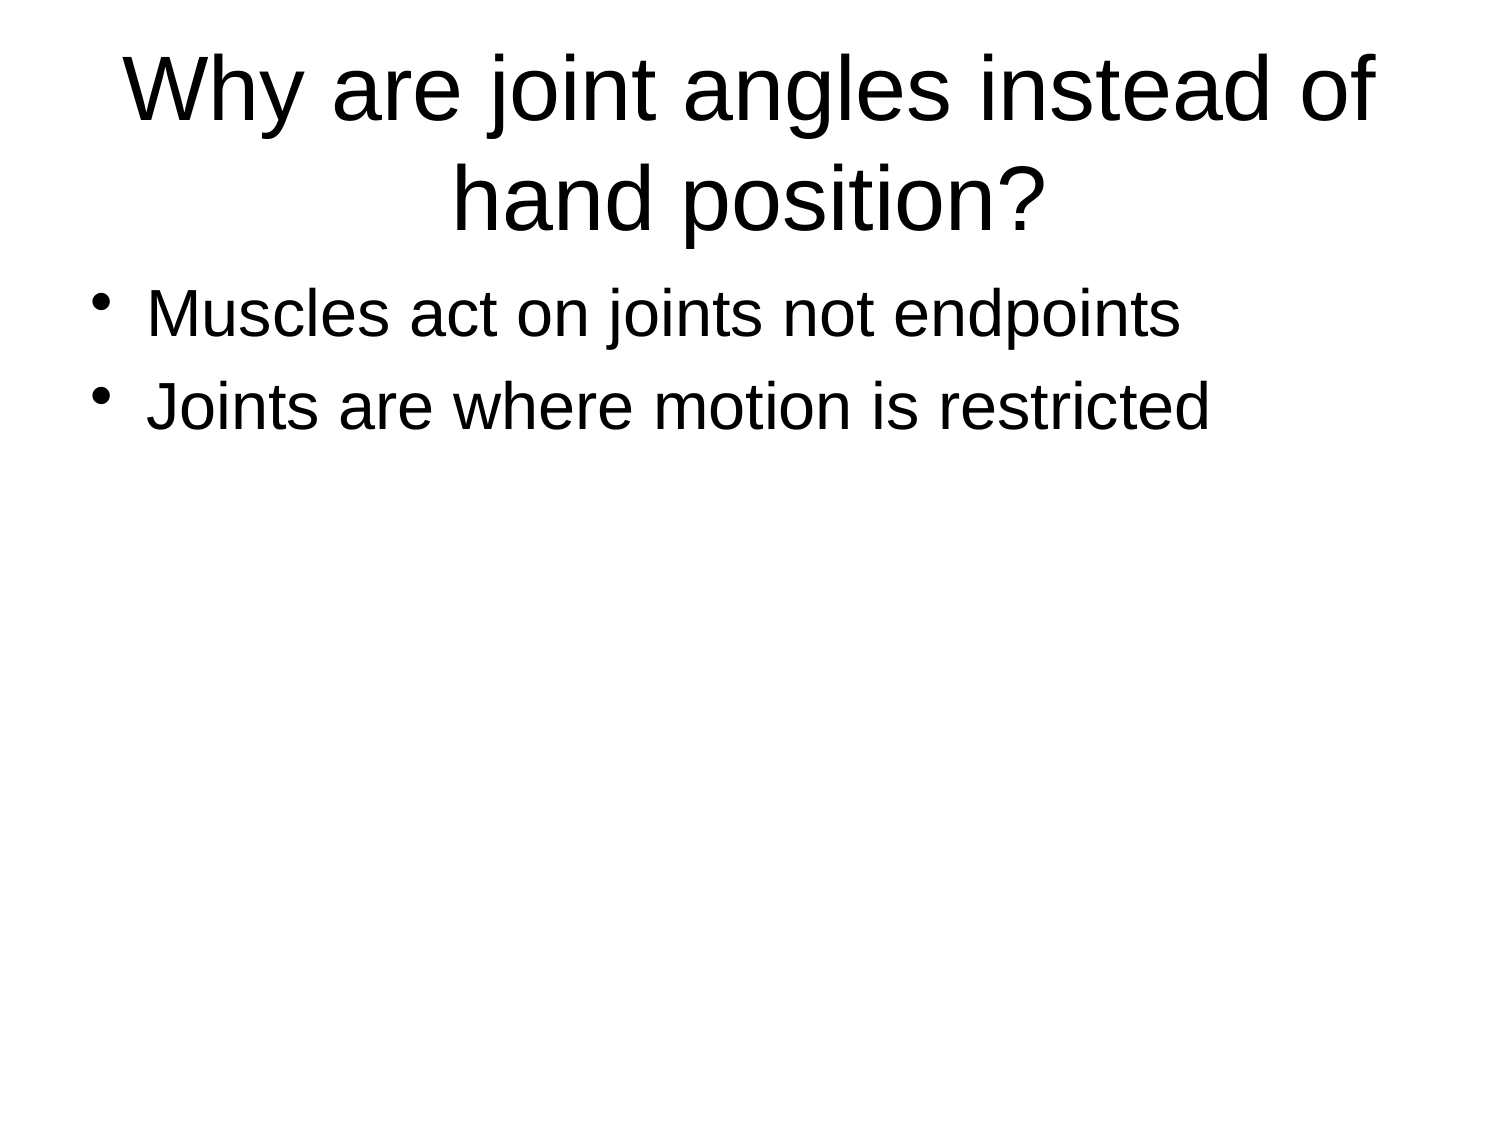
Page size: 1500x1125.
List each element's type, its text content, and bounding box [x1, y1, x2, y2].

title Why are joint angles instead of hand position? [75, 45, 1425, 233]
list Muscles act on joints not endpoints Joints are where motion is restricted [75, 262, 1425, 1005]
